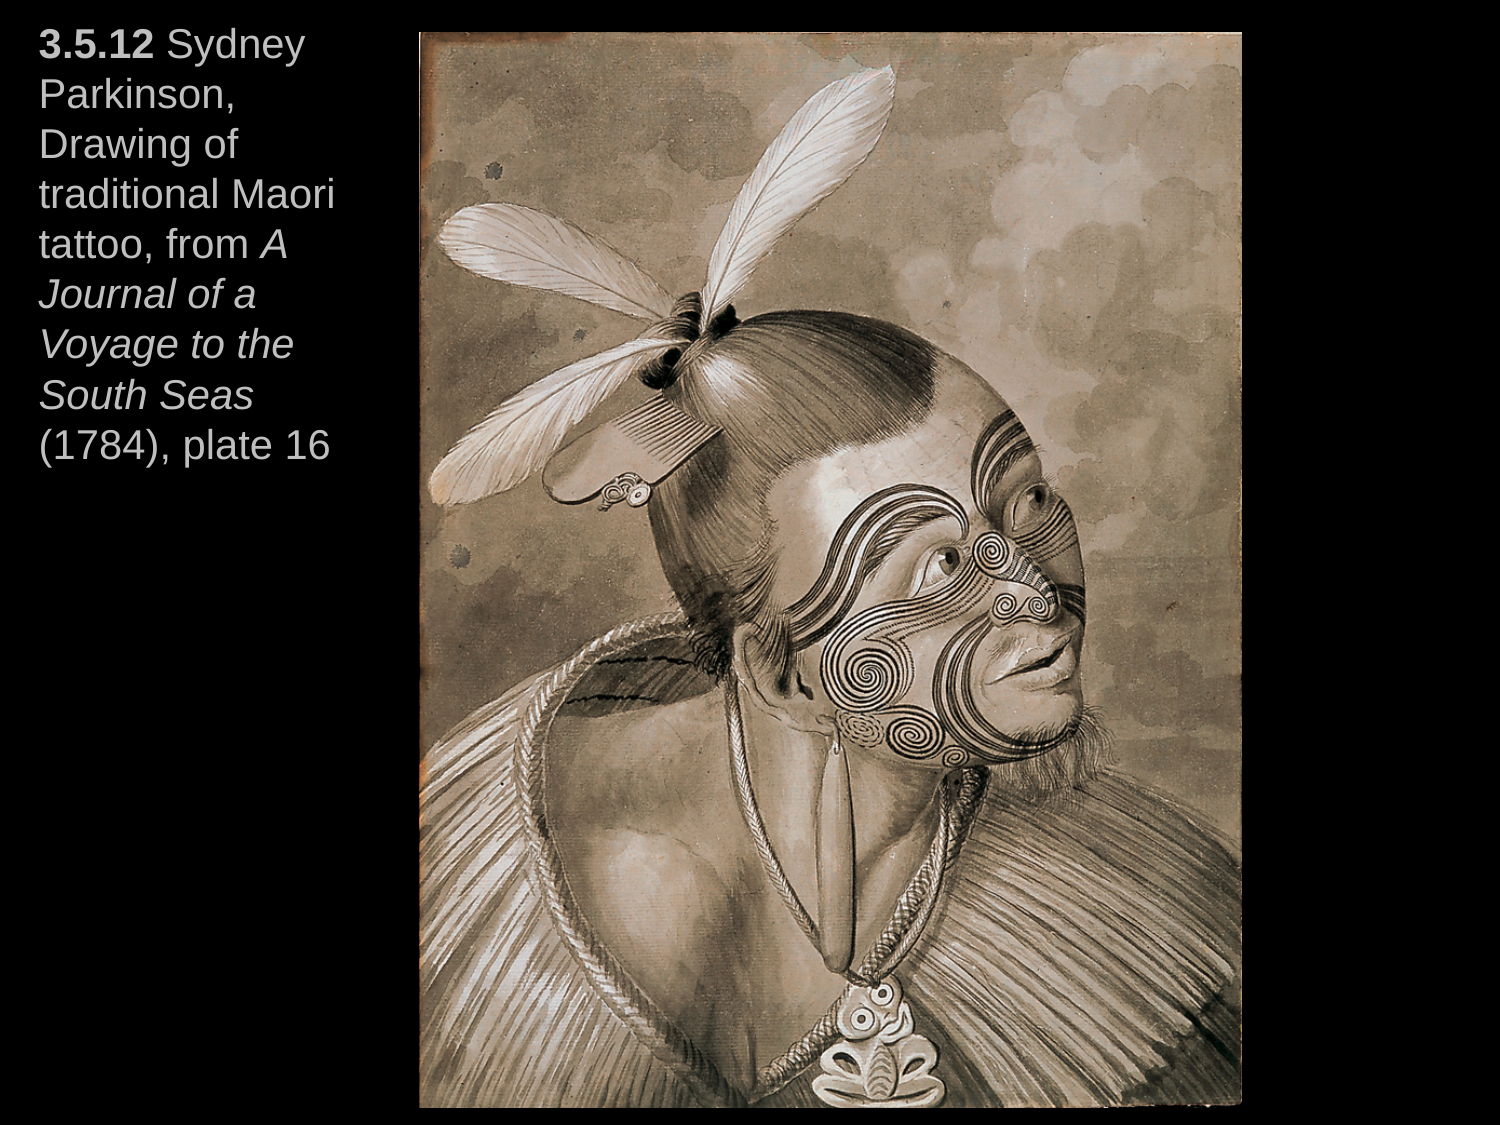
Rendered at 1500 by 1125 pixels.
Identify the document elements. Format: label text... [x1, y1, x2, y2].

picture [419, 32, 1243, 1108]
list 3.5.12 Sydney Parkinson, Drawing of traditional Maori tattoo, from A Journal of a Voyage to the South Seas (1784), plate 16 [23, 0, 374, 475]
